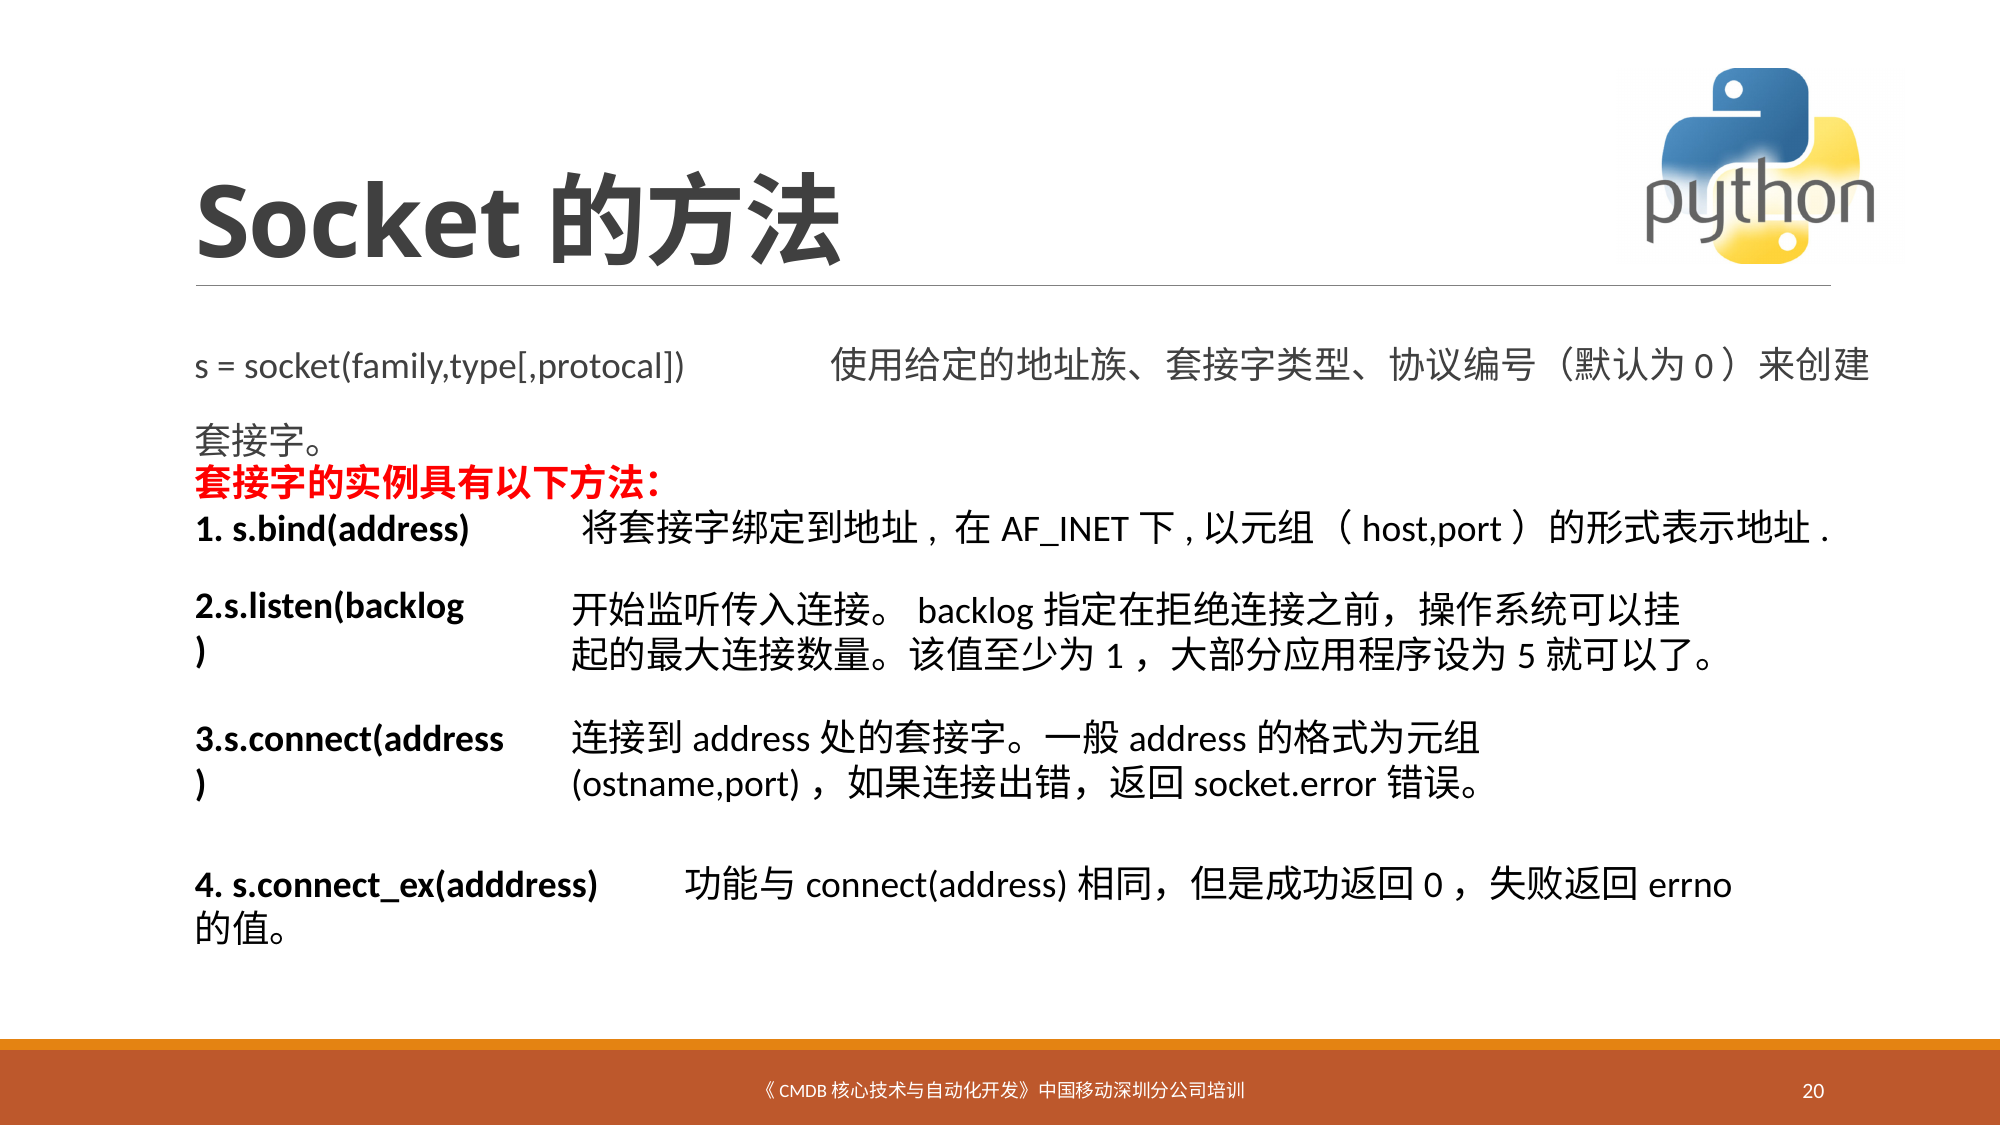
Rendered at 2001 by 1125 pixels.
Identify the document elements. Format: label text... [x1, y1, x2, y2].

slide_number 20 [1624, 1059, 1840, 1120]
list s = socket(family,type[,protocal]) 使用给定的地址族、套接字类型、协议编号（默认为0）来创建套接字。 [180, 302, 1872, 452]
picture [1616, 68, 1906, 264]
text_box 套接字的实例具有以下方法： 1. s.bind(address) 将套接字绑定到地址, 在AF_INET下,以元组（host,port）的形式表示地址. [179, 452, 1872, 602]
footer 《CMDB核心技术与自动化开发》中国移动深圳分公司培训 [604, 1059, 1396, 1120]
text_box 开始监听传入连接。backlog指定在拒绝连接之前，操作系统可以挂起的最大连接数量。该值至少为1，大部分应用程序设为5就可以了。 [556, 578, 1732, 729]
text_box 3.s.connect(address) [180, 706, 520, 811]
title Socket的方法 [180, 47, 1830, 285]
text_box 2.s.listen(backlog) [179, 573, 485, 678]
text_box 4. s.connect_ex(adddress) 功能与connect(address)相同，但是成功返回0，失败返回errno的值。 [179, 852, 1786, 958]
text_box 连接到address处的套接字。一般address的格式为元组(ostname,port)，如果连接出错，返回socket.error错误。 [556, 706, 1708, 852]
